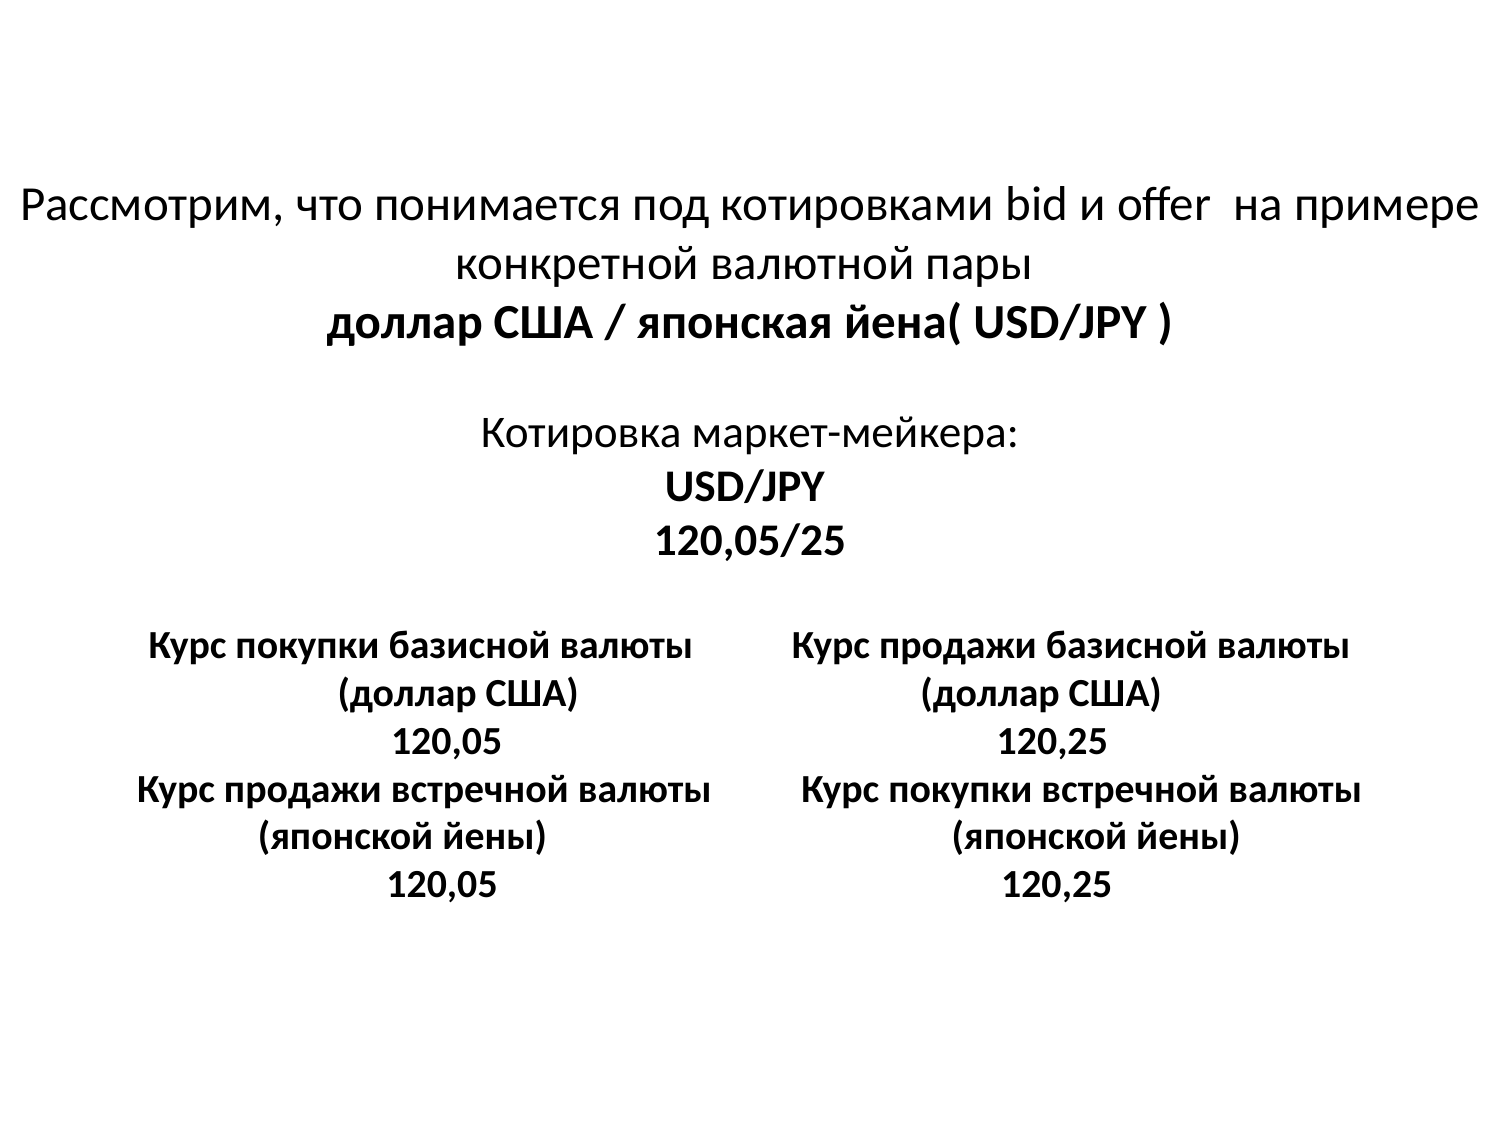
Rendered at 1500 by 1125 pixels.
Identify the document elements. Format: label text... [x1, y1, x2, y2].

title Рассмотрим, что понимается под котировками bid и offer на примере конкретной валютной пары доллар США / японская йена( USD/JPY ) Котировка маркет-мейкера: USD/JPY 120,05/25 Курс покупки базисной валюты Курс продажи базисной валюты (доллар США) (доллар США) 120,05 120,25 Курс продажи встречной валюты Курс покупки встречной валюты (японской йены) (японской йены) 120,05 120,25 [0, 0, 1500, 1125]
